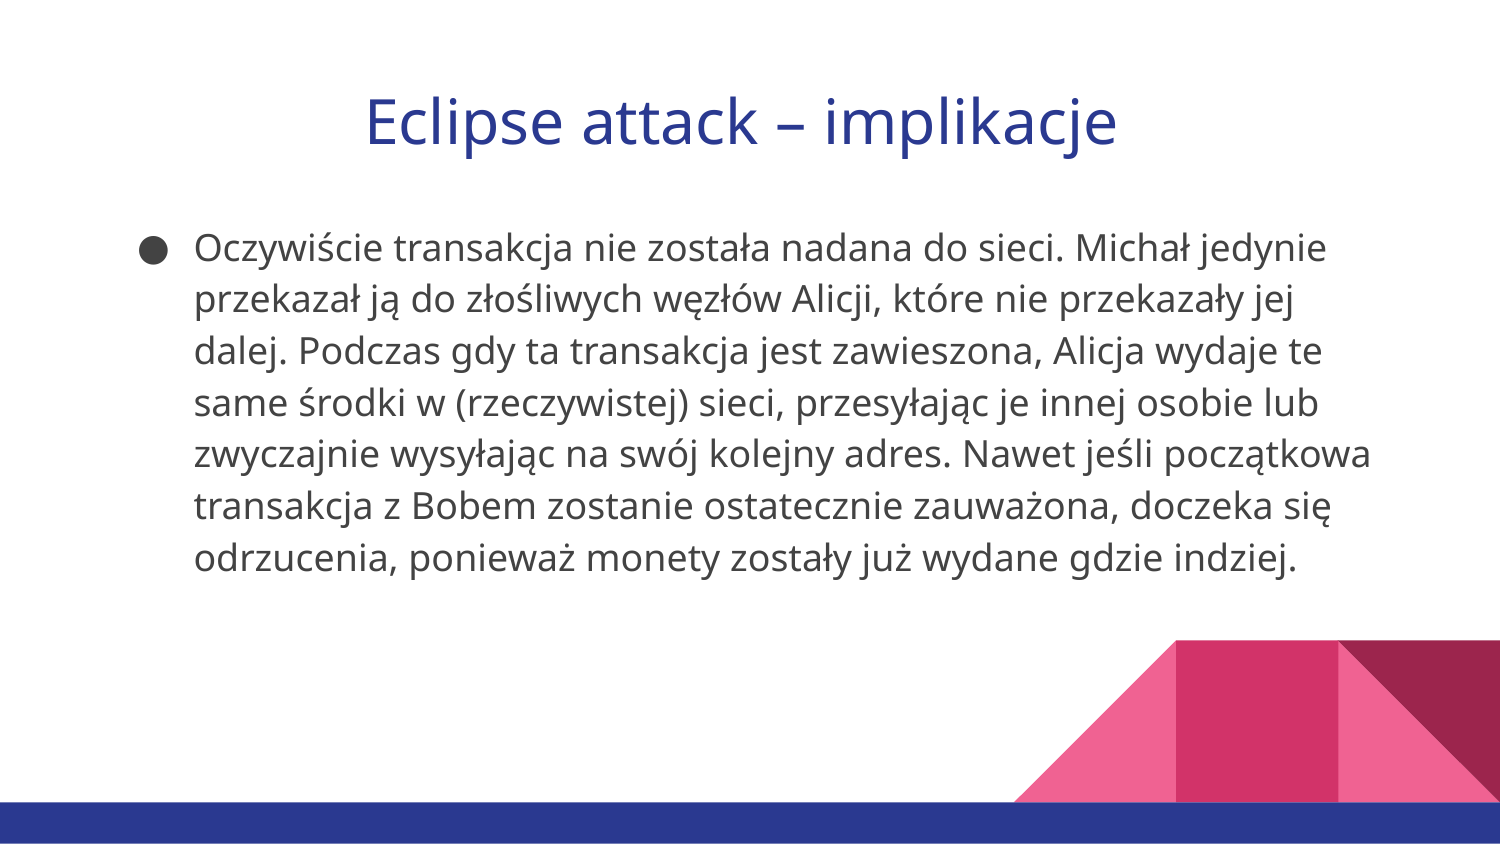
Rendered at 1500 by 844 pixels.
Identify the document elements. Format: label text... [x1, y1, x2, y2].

title Eclipse attack – implikacje [51, 67, 1449, 167]
list Oczywiście transakcja nie została nadana do sieci. Michał jedynie przekazał ją do złośliwych węzłów Alicji, które nie przekazały jej dalej. Podczas gdy ta transakcja jest zawieszona, Alicja wydaje te same środki w (rzeczywistej) sieci, przesyłając je innej osobie lub zwyczajnie wysyłając na swój kolejny adres. Nawet jeśli początkowa transakcja z Bobem zostanie ostatecznie zauważona, doczeka się odrzucenia, ponieważ monety zostały już wydane gdzie indziej. [103, 201, 1410, 750]
